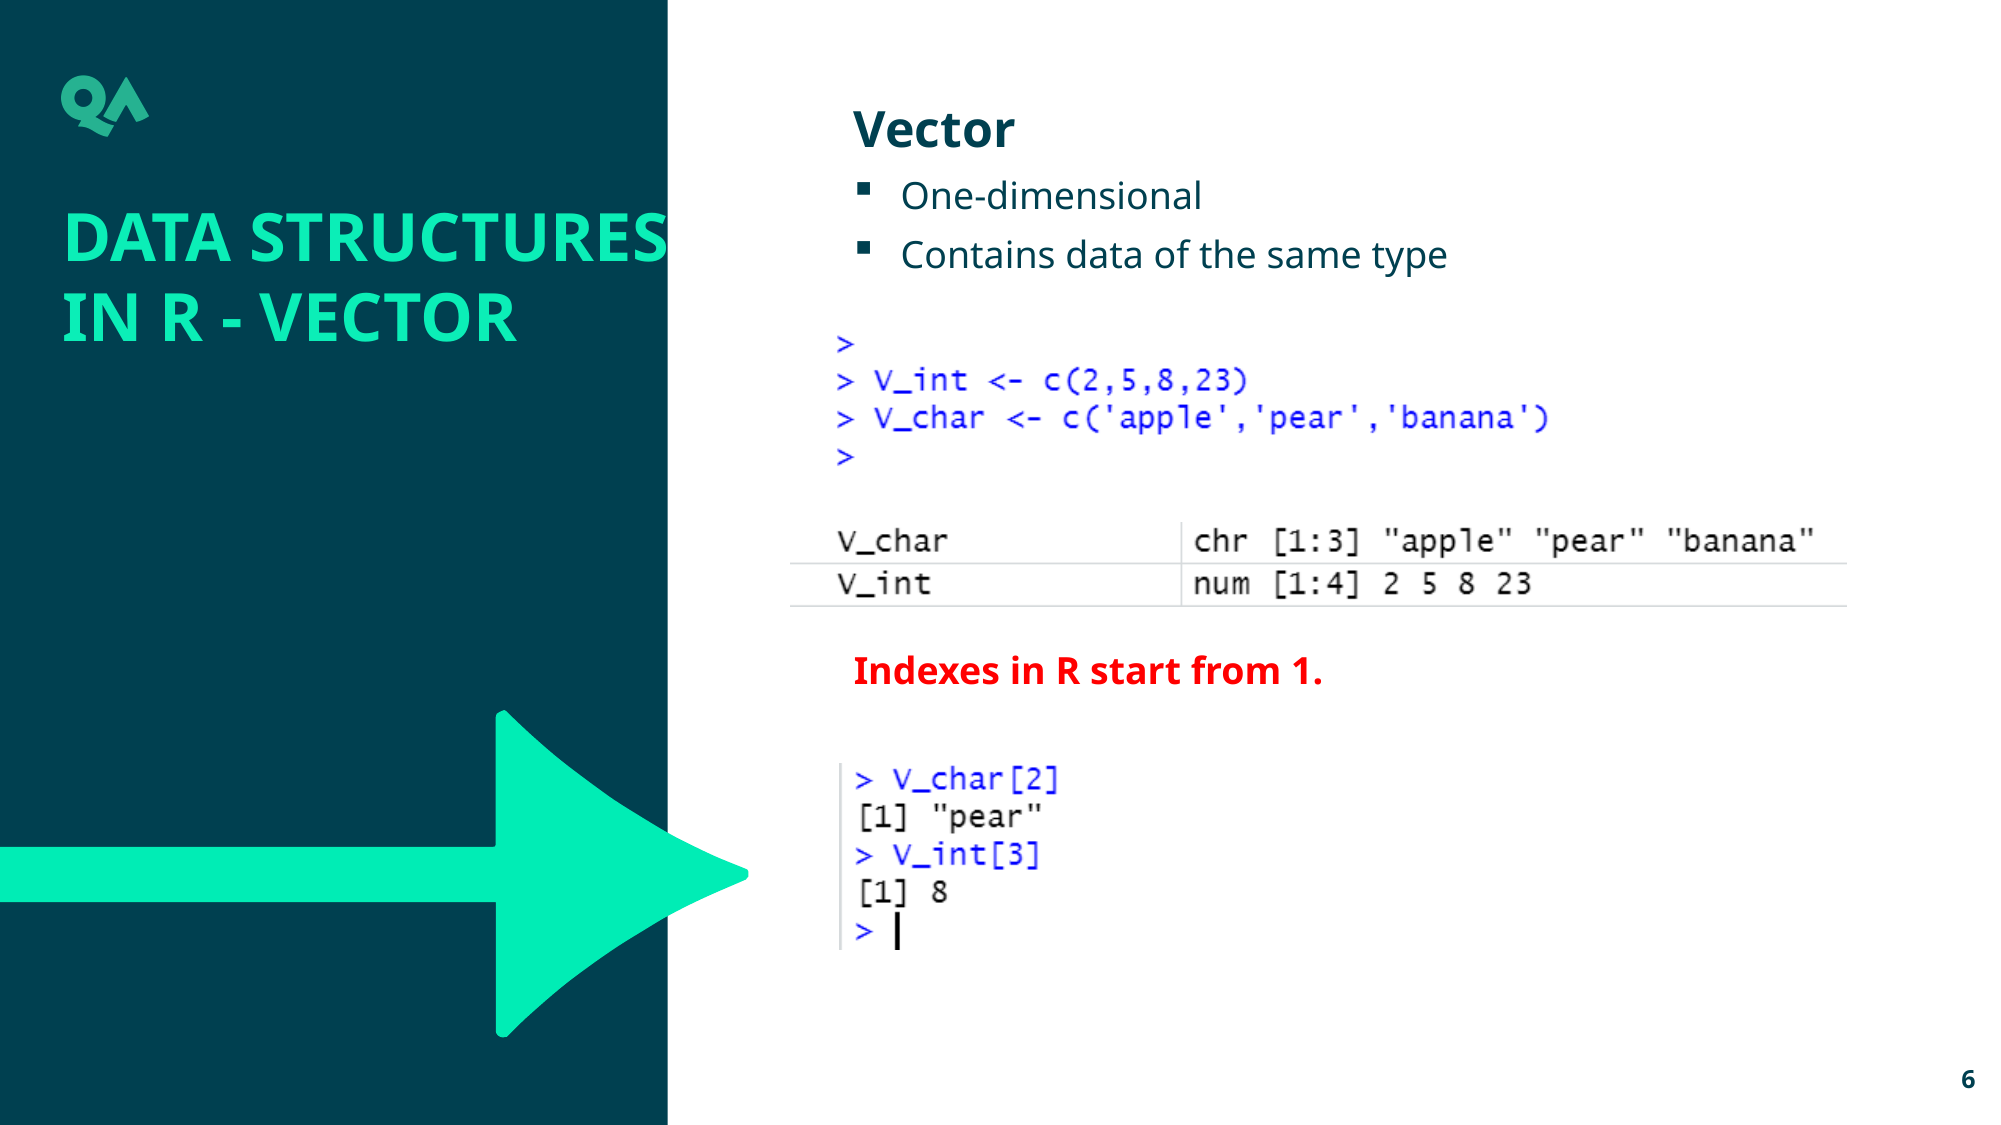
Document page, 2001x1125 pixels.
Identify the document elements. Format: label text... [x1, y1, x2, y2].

picture [838, 763, 1105, 950]
picture [790, 522, 1847, 607]
list Vector One-dimensional Contains data of the same type Indexes in R start from 1. [839, 104, 2000, 1109]
picture [825, 325, 1591, 488]
list Data Structures in R - vector [47, 186, 703, 639]
